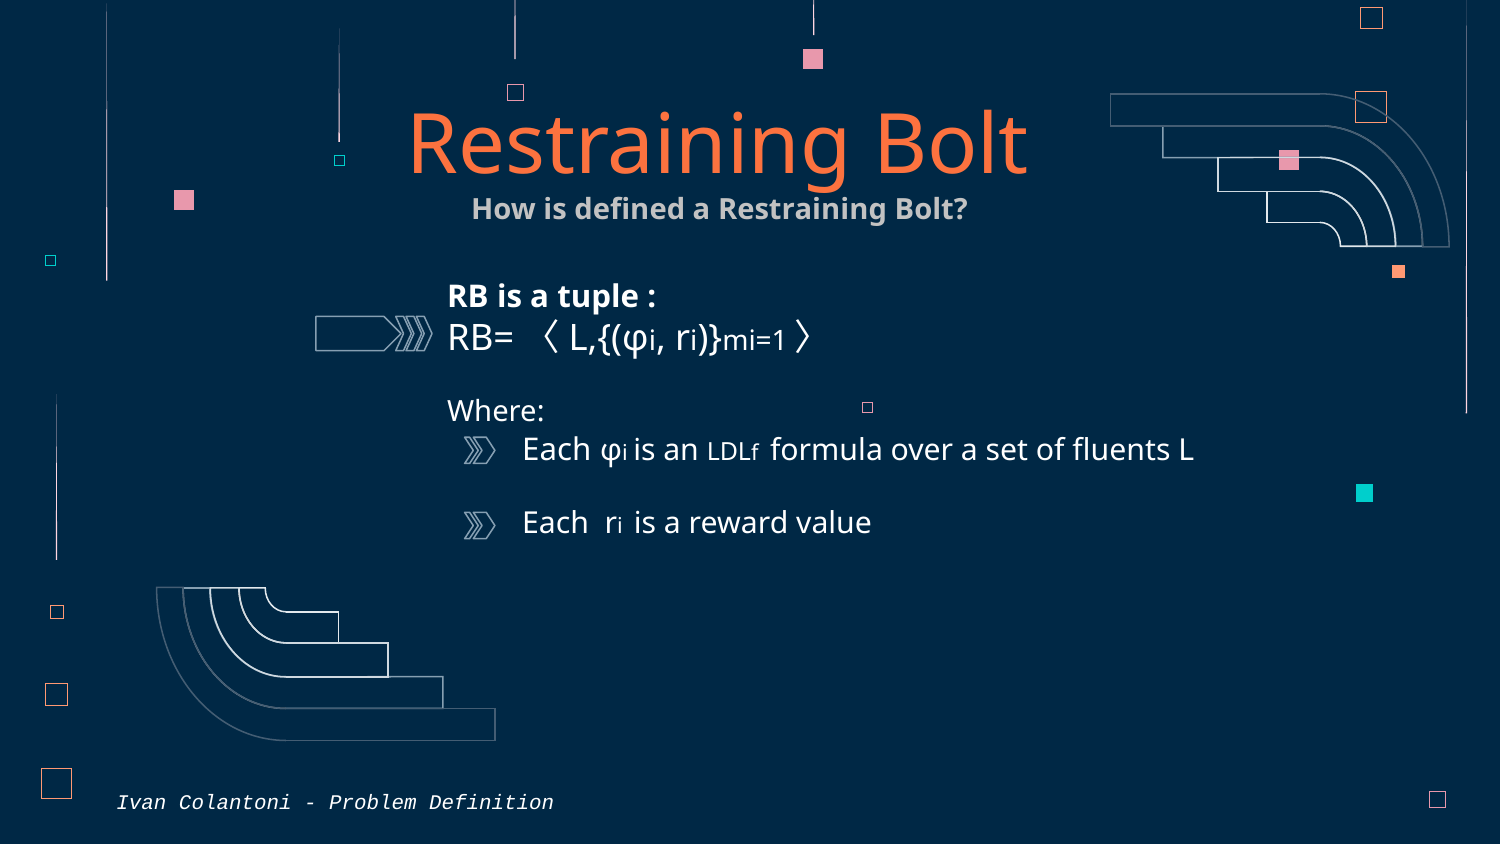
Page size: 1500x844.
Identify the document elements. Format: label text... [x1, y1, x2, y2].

title Restraining Bolt How is defined a Restraining Bolt? [201, 100, 1105, 241]
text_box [464, 512, 496, 539]
text_box Ivan Colantoni - Problem Definition [101, 773, 608, 811]
text_box RB is a tuple : RB=〈L,{(φi, ri)}mi=1〉 Where: Each φi is an LDLf formula over a set of fluents L Each ri is a reward value [431, 226, 1276, 708]
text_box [156, 587, 496, 741]
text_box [1110, 93, 1450, 247]
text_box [464, 436, 496, 464]
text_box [315, 316, 433, 351]
